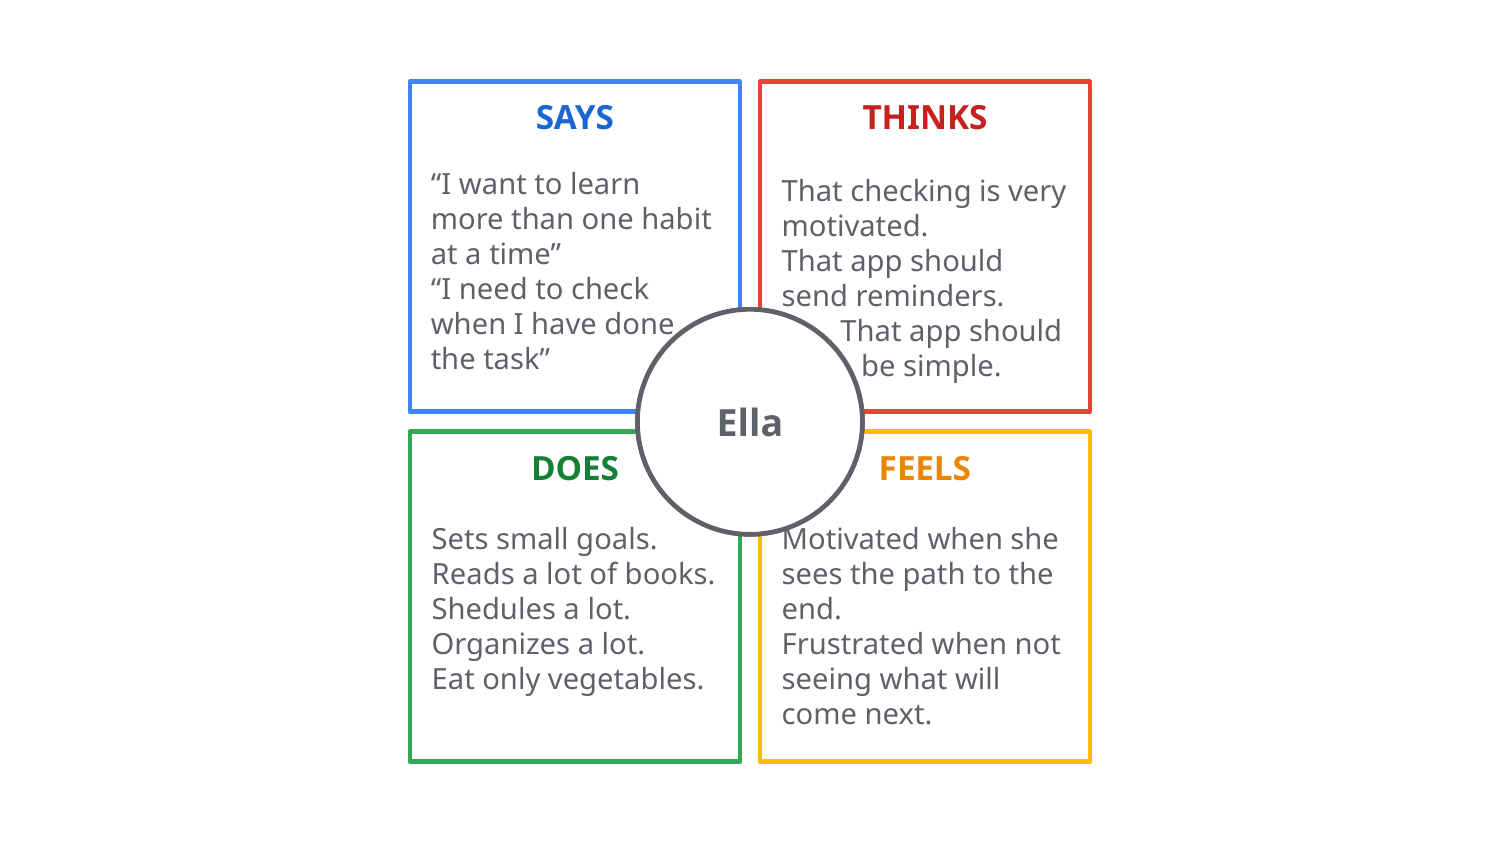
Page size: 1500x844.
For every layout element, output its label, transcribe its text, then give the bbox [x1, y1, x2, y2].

list “I want to learn more than one habit at a time” “I need to check when I have done the task” [415, 150, 733, 395]
list Sets small goals. Reads a lot of books. Shedules a lot. Organizes a lot. Eat only vegetables. [416, 505, 734, 744]
list Motivated when she sees the path to the end. Frustrated when not seeing what will come next. [766, 505, 1084, 744]
list That checking is very motivated. That app should send reminders. D That app should be be simple. [766, 157, 1084, 395]
text_box Ella [637, 309, 863, 535]
